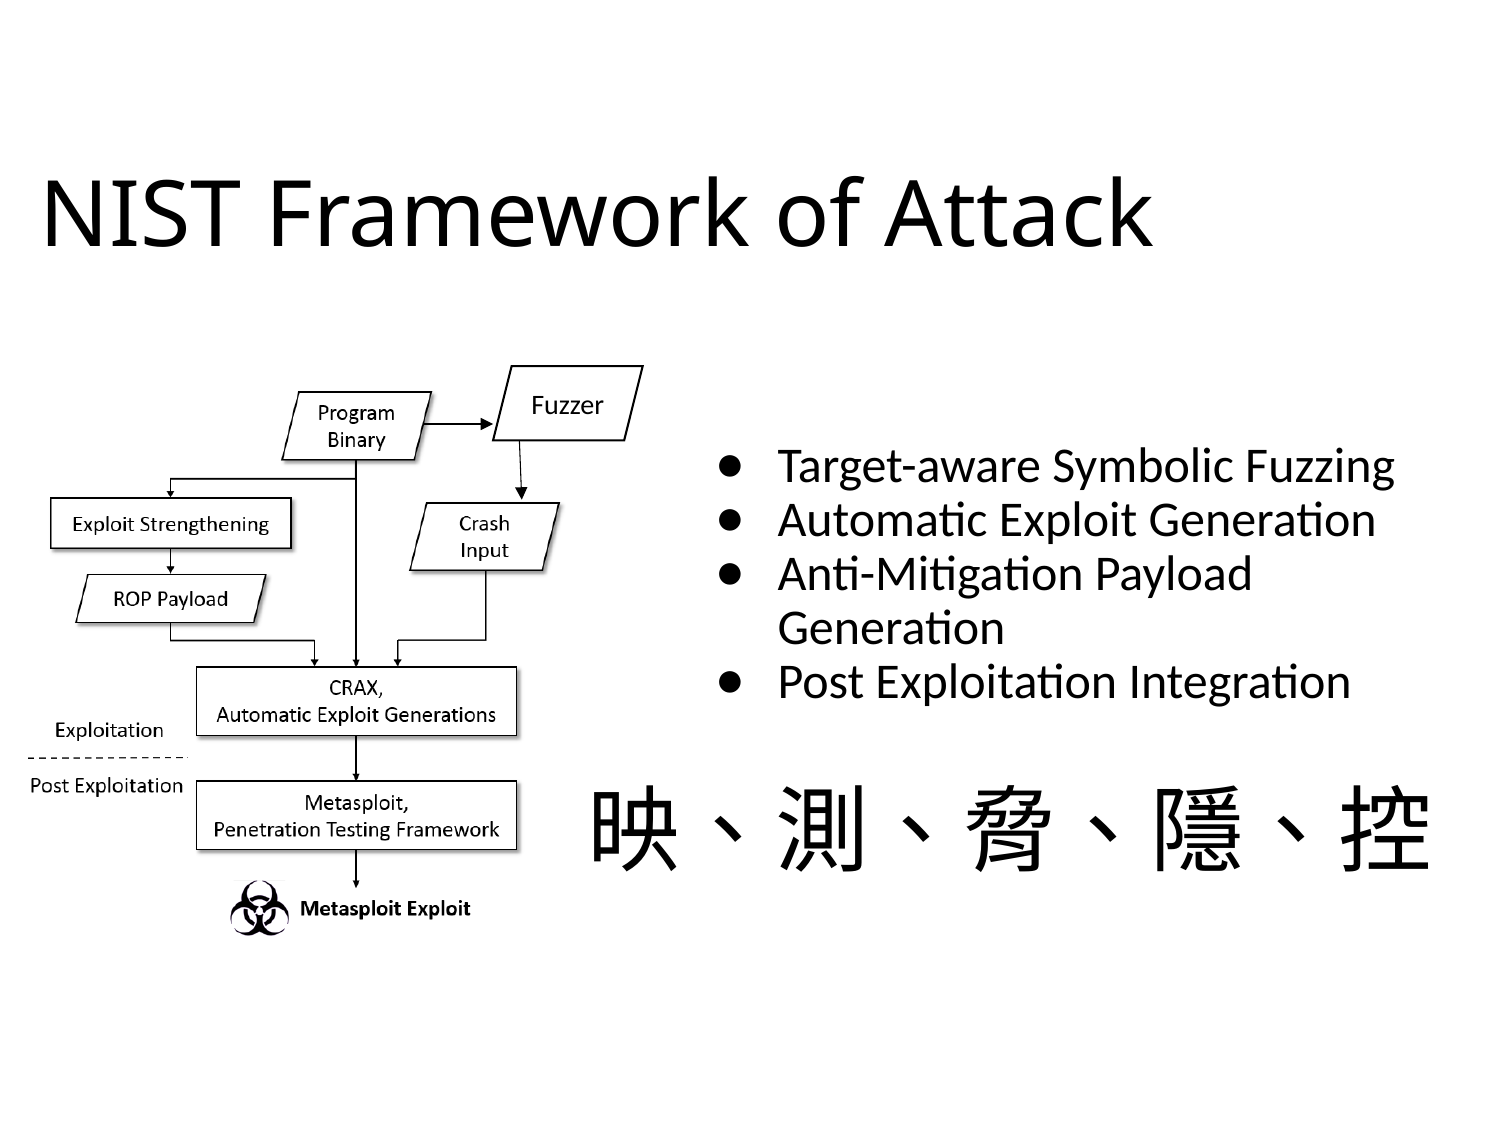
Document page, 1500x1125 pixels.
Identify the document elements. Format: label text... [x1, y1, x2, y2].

text_box 映、測、脅、隱、控 [574, 762, 1461, 891]
title NIST Framework of Attack [12, 140, 1363, 282]
picture [12, 373, 574, 950]
text_box Fuzzer [508, 365, 645, 442]
list Target-aware Symbolic Fuzzing Automatic Exploit Generation Anti-Mitigation Payload Generation Post Exploitation Integration [687, 424, 1461, 733]
